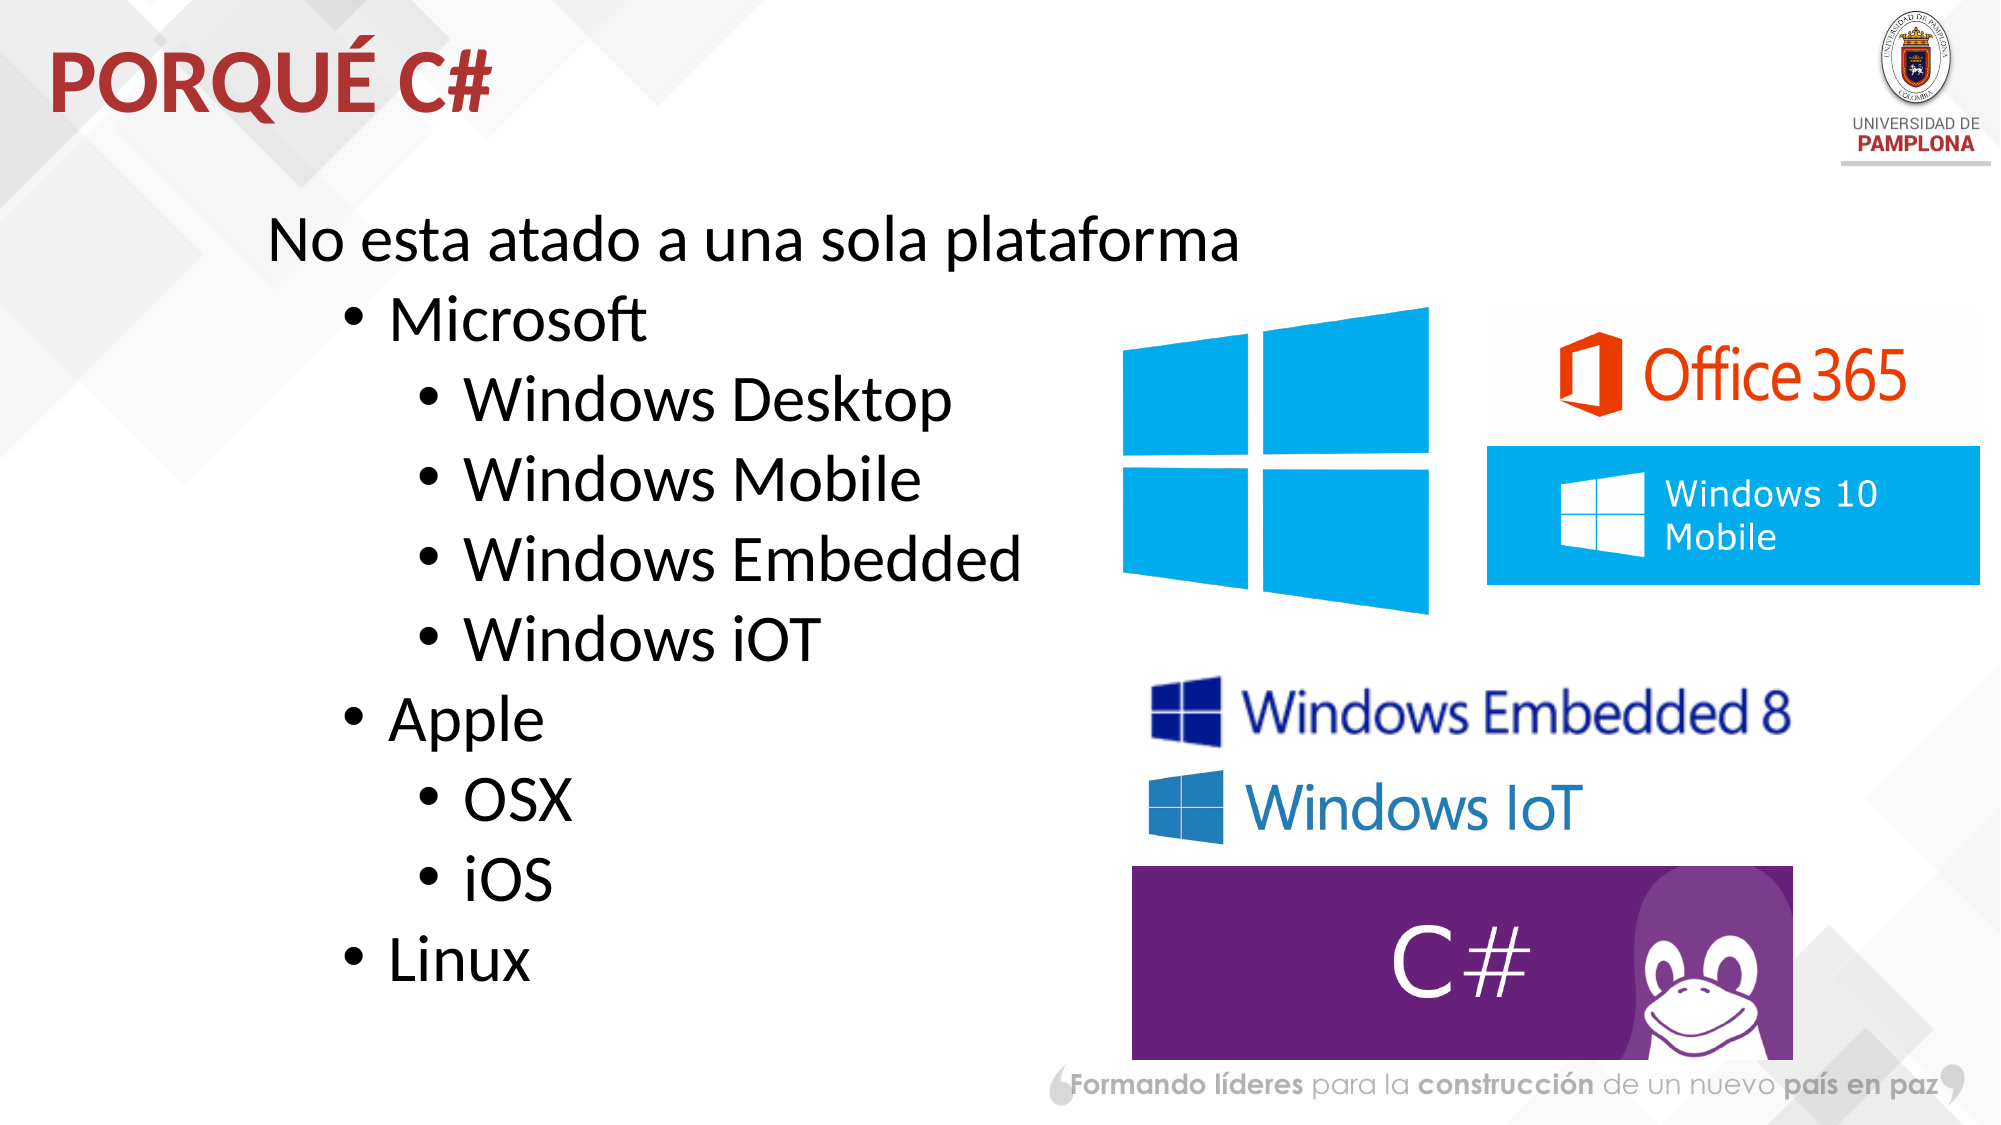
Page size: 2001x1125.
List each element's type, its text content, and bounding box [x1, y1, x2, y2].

title PORQUÉ C# [33, 26, 1759, 188]
picture [0, 0, 2000, 1125]
text_box No esta atado a una sola plataforma Microsoft Windows Desktop Windows Mobile Windows Embedded Windows iOT Apple OSX iOS Linux [252, 187, 1269, 1011]
